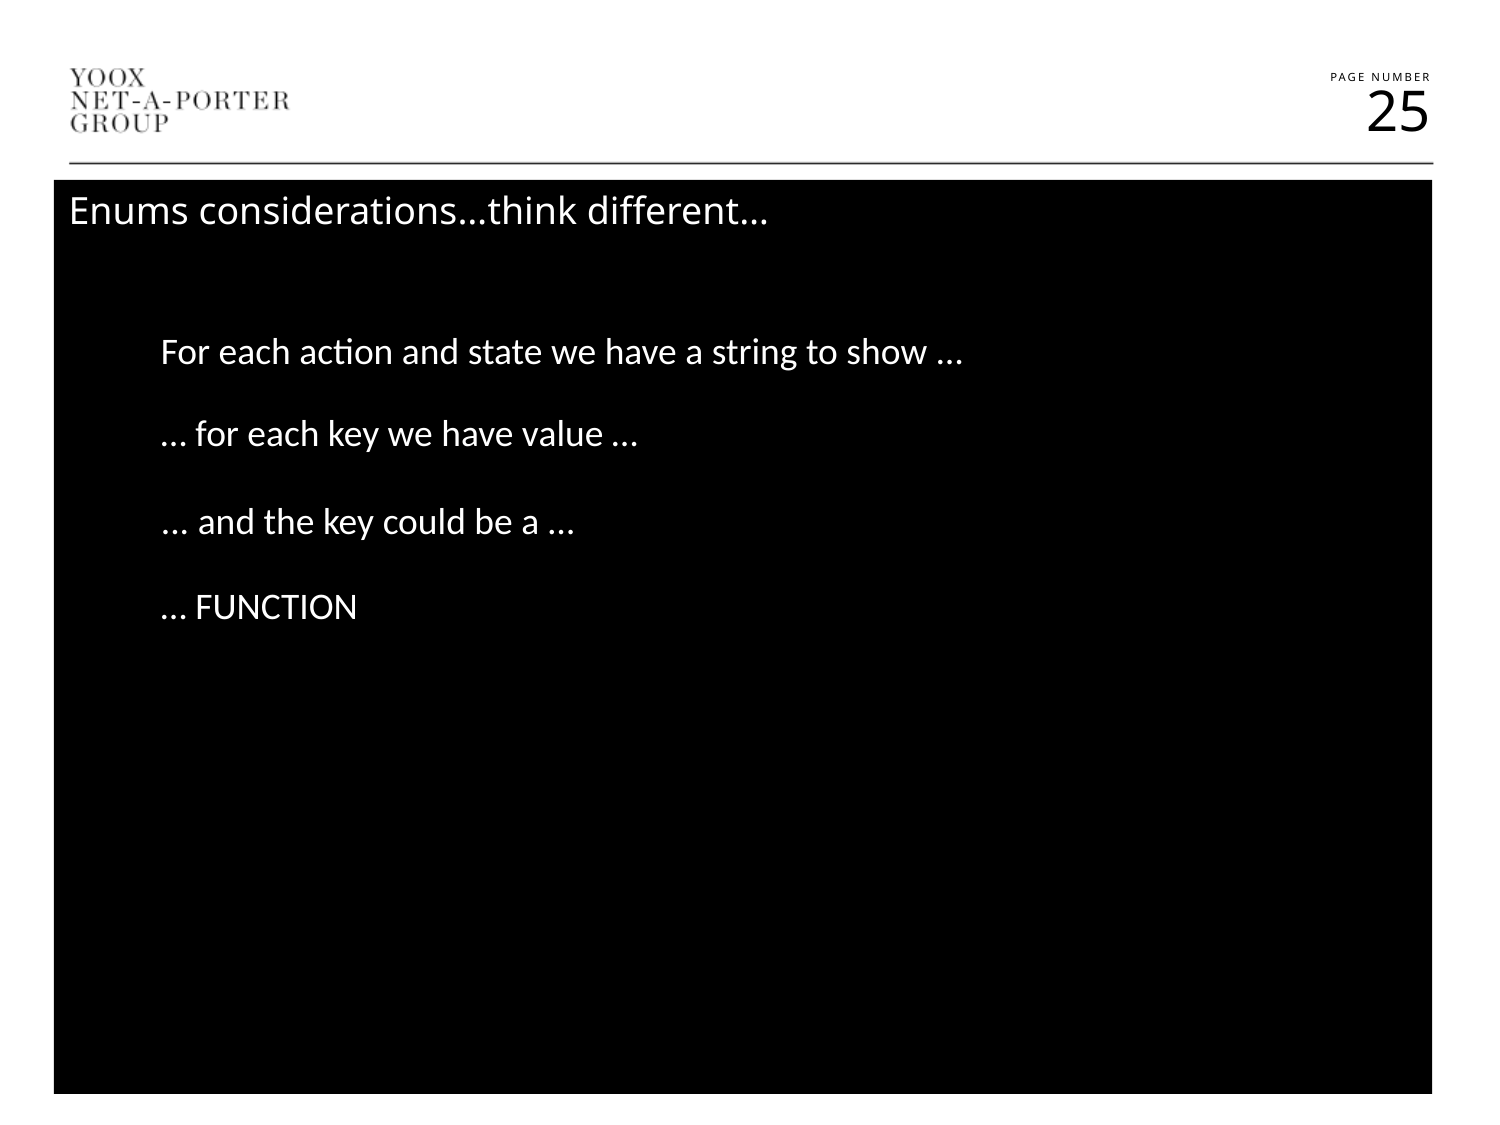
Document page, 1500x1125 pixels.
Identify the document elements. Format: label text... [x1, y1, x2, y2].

text_box … FUNCTION [146, 574, 1306, 635]
list Enums considerations…think different… [53, 179, 1433, 1094]
text_box ... and the key could be a … [146, 489, 1306, 550]
text_box For each action and state we have a string to show … [146, 319, 1306, 380]
text_box … for each key we have value … [146, 401, 1306, 462]
